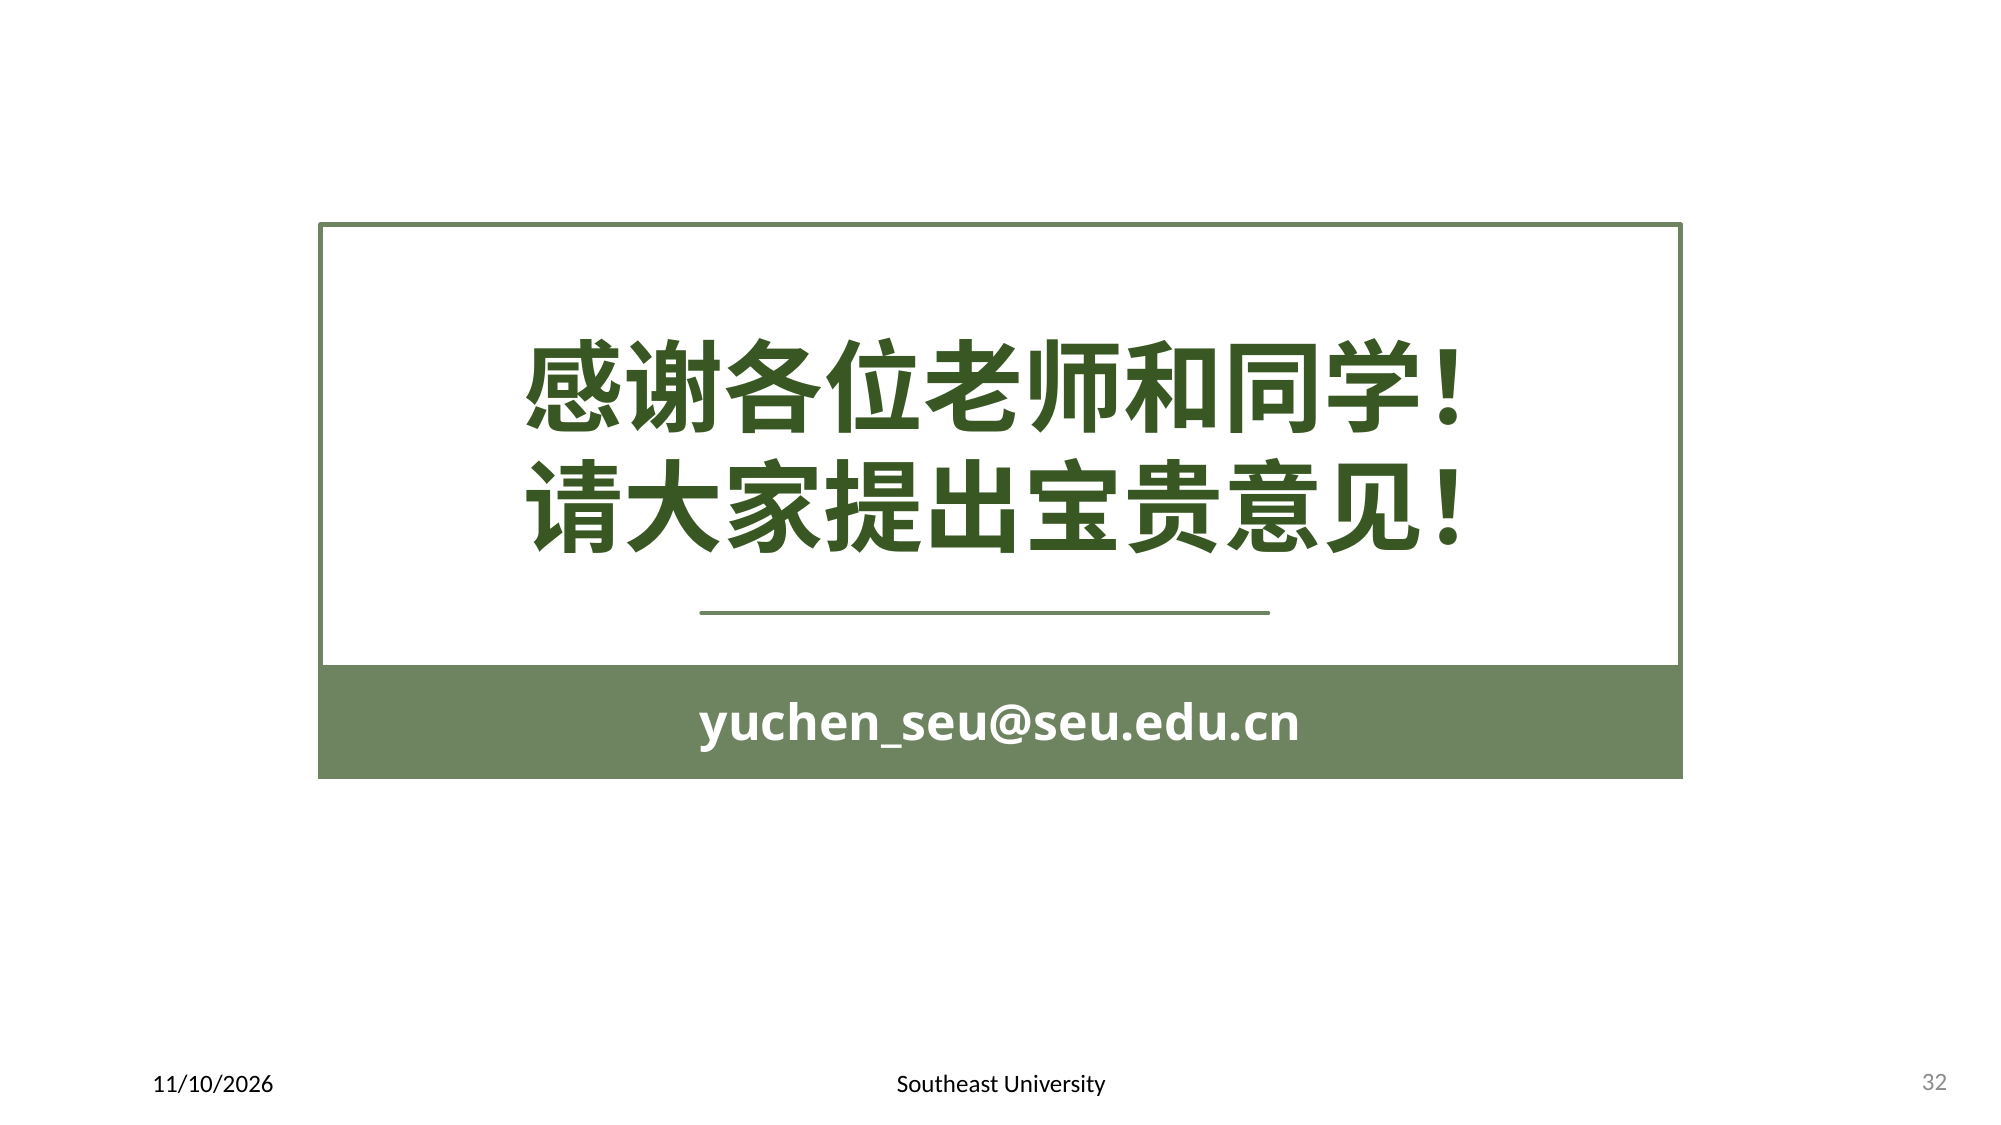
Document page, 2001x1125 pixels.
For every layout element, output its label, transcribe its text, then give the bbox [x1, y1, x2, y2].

slide_number 32 [1843, 1051, 1963, 1111]
